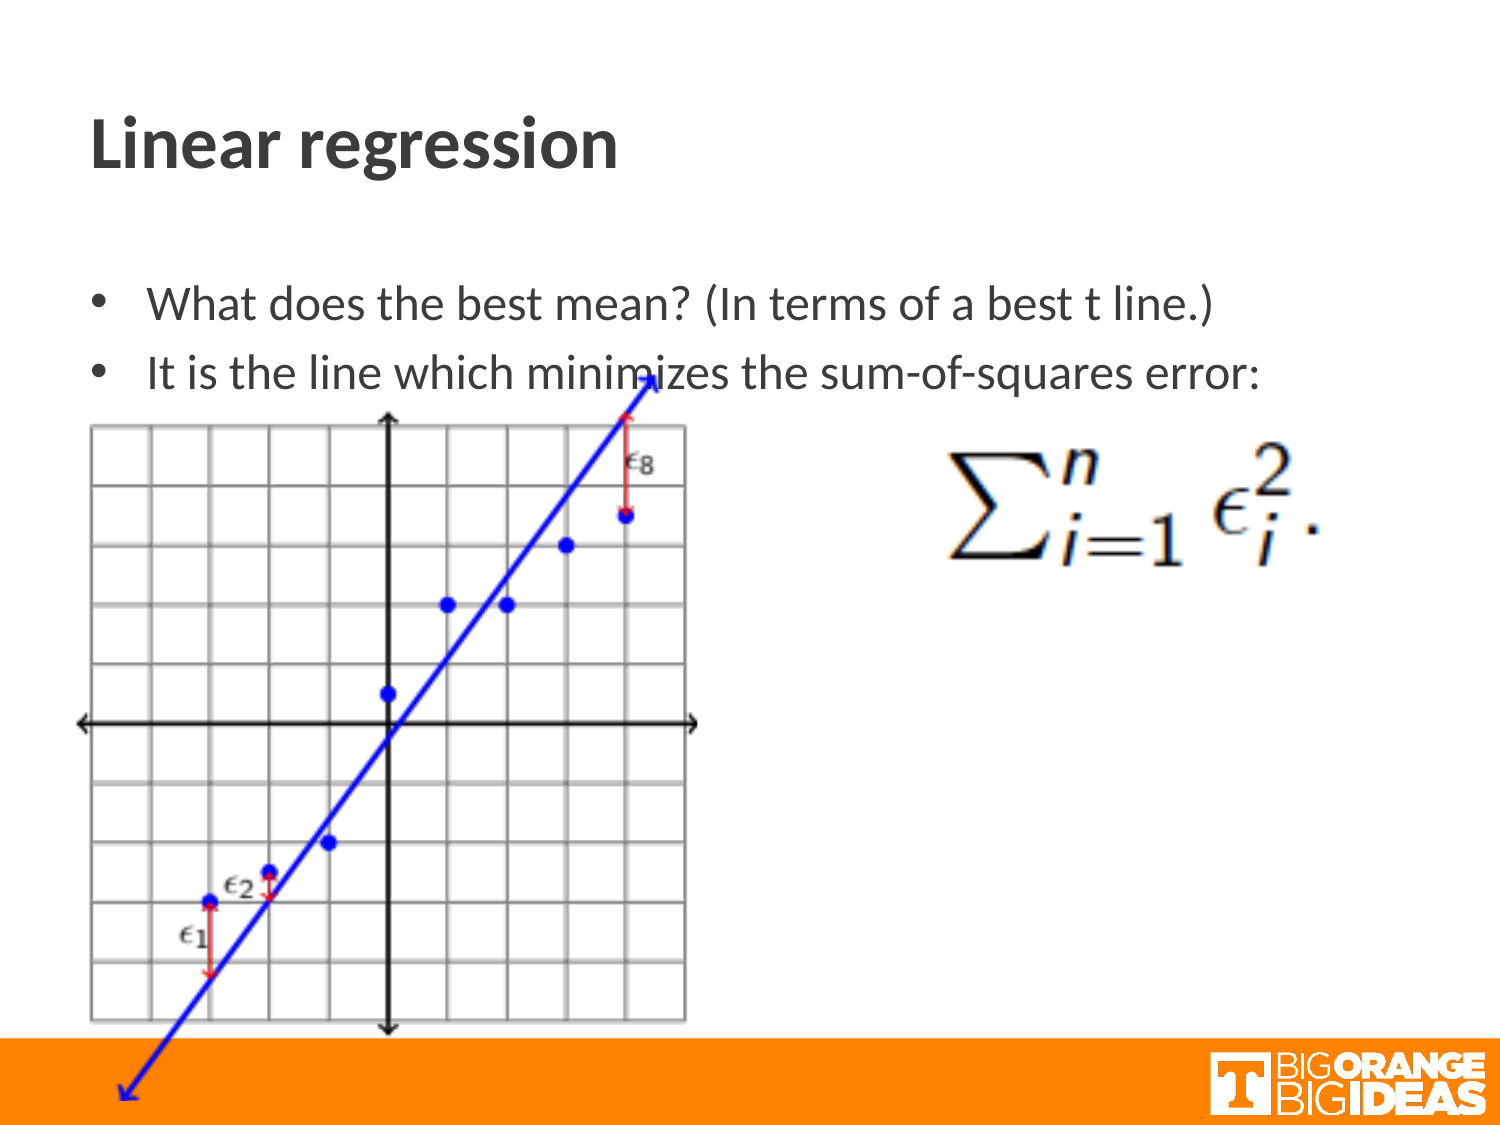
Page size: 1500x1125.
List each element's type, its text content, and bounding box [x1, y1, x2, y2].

list What does the best mean? (In terms of a best t line.) It is the line which minimizes the sum-of-squares error: [75, 262, 1425, 1005]
title Linear regression [75, 45, 1425, 233]
picture [74, 373, 698, 1101]
picture [928, 440, 1338, 585]
